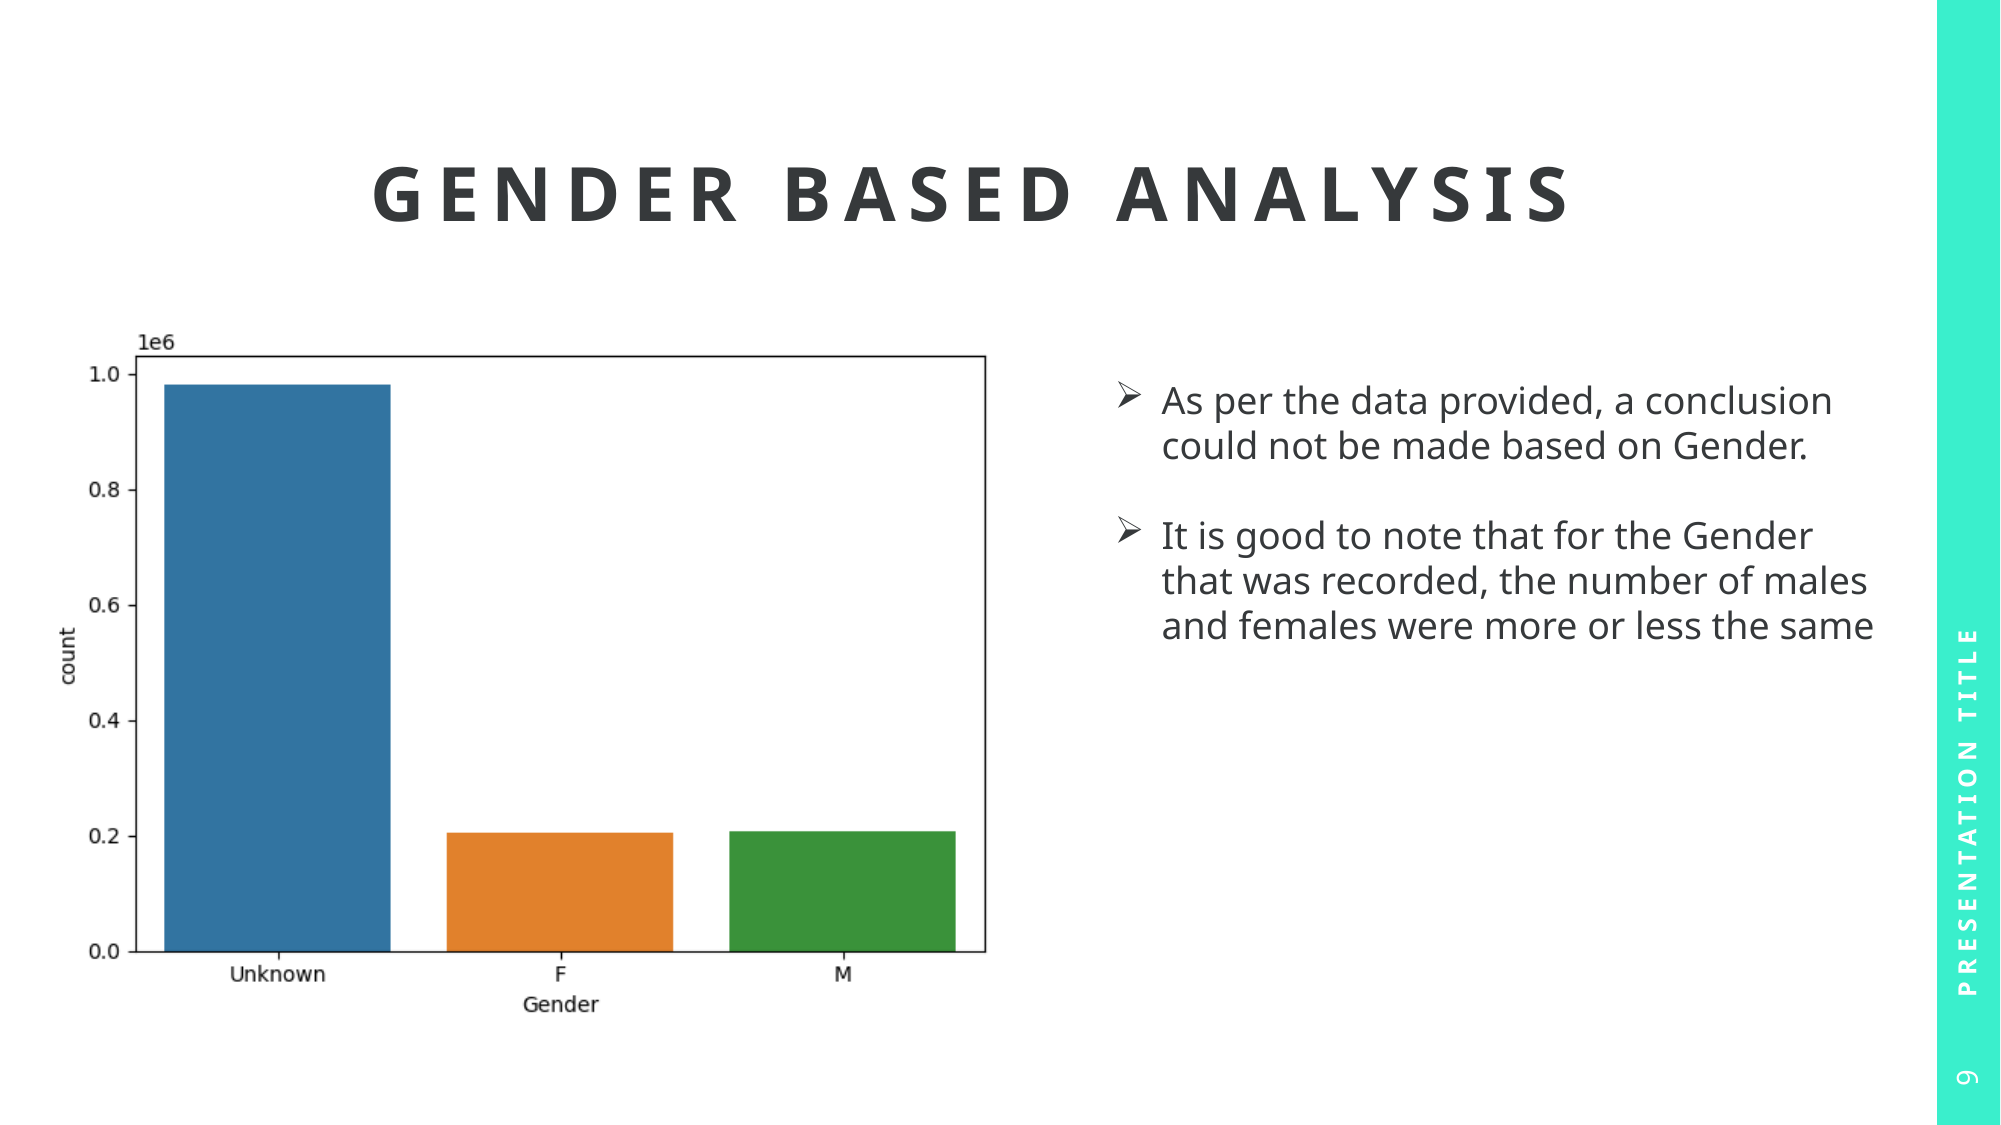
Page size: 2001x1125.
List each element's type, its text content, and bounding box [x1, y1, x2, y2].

title Gender based analysis [139, 143, 1800, 251]
slide_number 9 [1937, 1032, 2000, 1125]
text_box As per the data provided, a conclusion could not be made based on Gender. It is good to note that for the Gender that was recorded, the number of males and females were more or less the same [1100, 369, 1903, 655]
footer Presentation Title [1937, 0, 2000, 1032]
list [43, 318, 1000, 1032]
